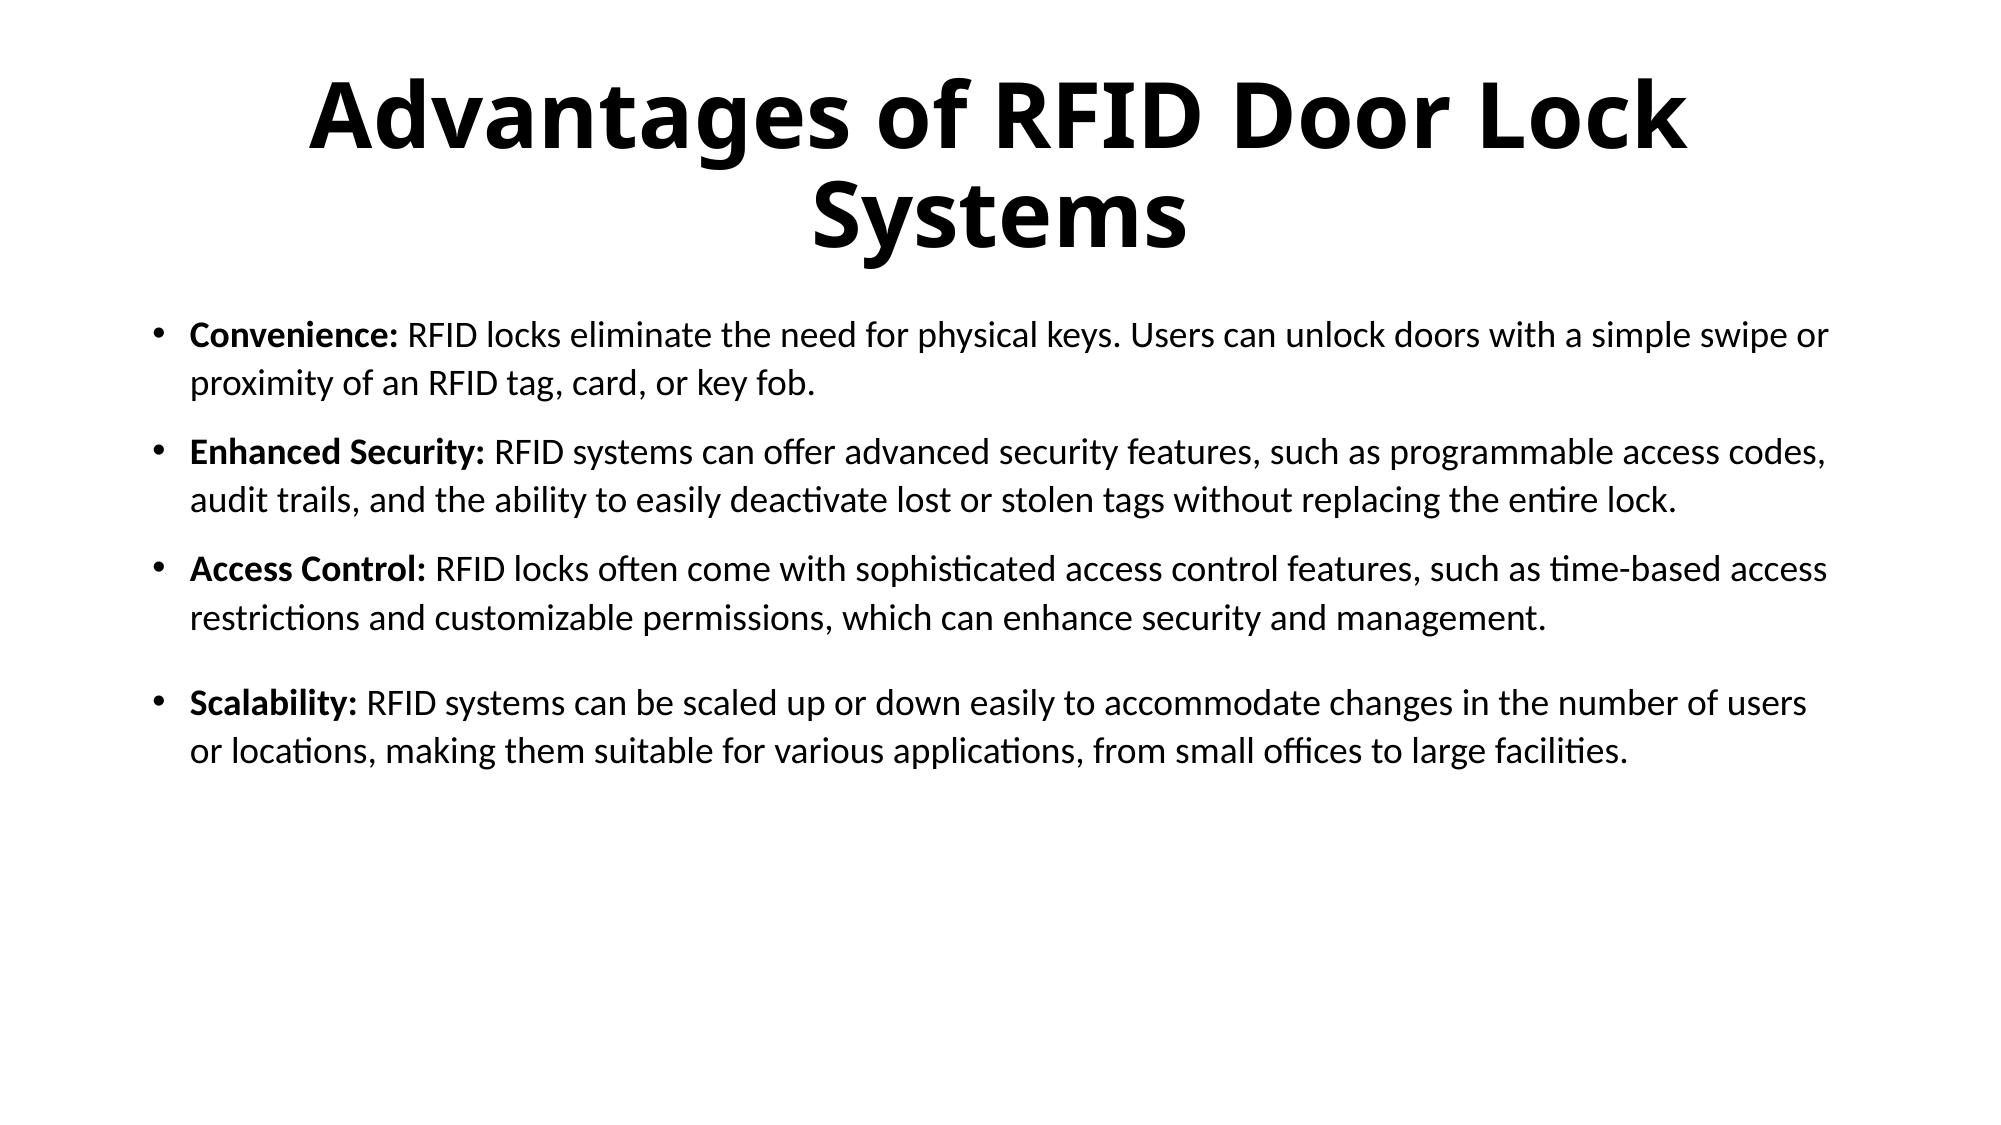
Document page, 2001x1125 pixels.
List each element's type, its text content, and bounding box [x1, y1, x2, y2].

list Convenience: RFID locks eliminate the need for physical keys. Users can unlock doors with a simple swipe or proximity of an RFID tag, card, or key fob. Enhanced Security: RFID systems can offer advanced security features, such as programmable access codes, audit trails, and the ability to easily deactivate lost or stolen tags without replacing the entire lock. Access Control: RFID locks often come with sophisticated access control features, such as time-based access restrictions and customizable permissions, which can enhance security and management. Scalability: RFID systems can be scaled up or down easily to accommodate changes in the number of users or locations, making them suitable for various applications, from small offices to large facilities. [137, 299, 1863, 1014]
title Advantages of RFID Door Lock Systems [137, 59, 1863, 278]
